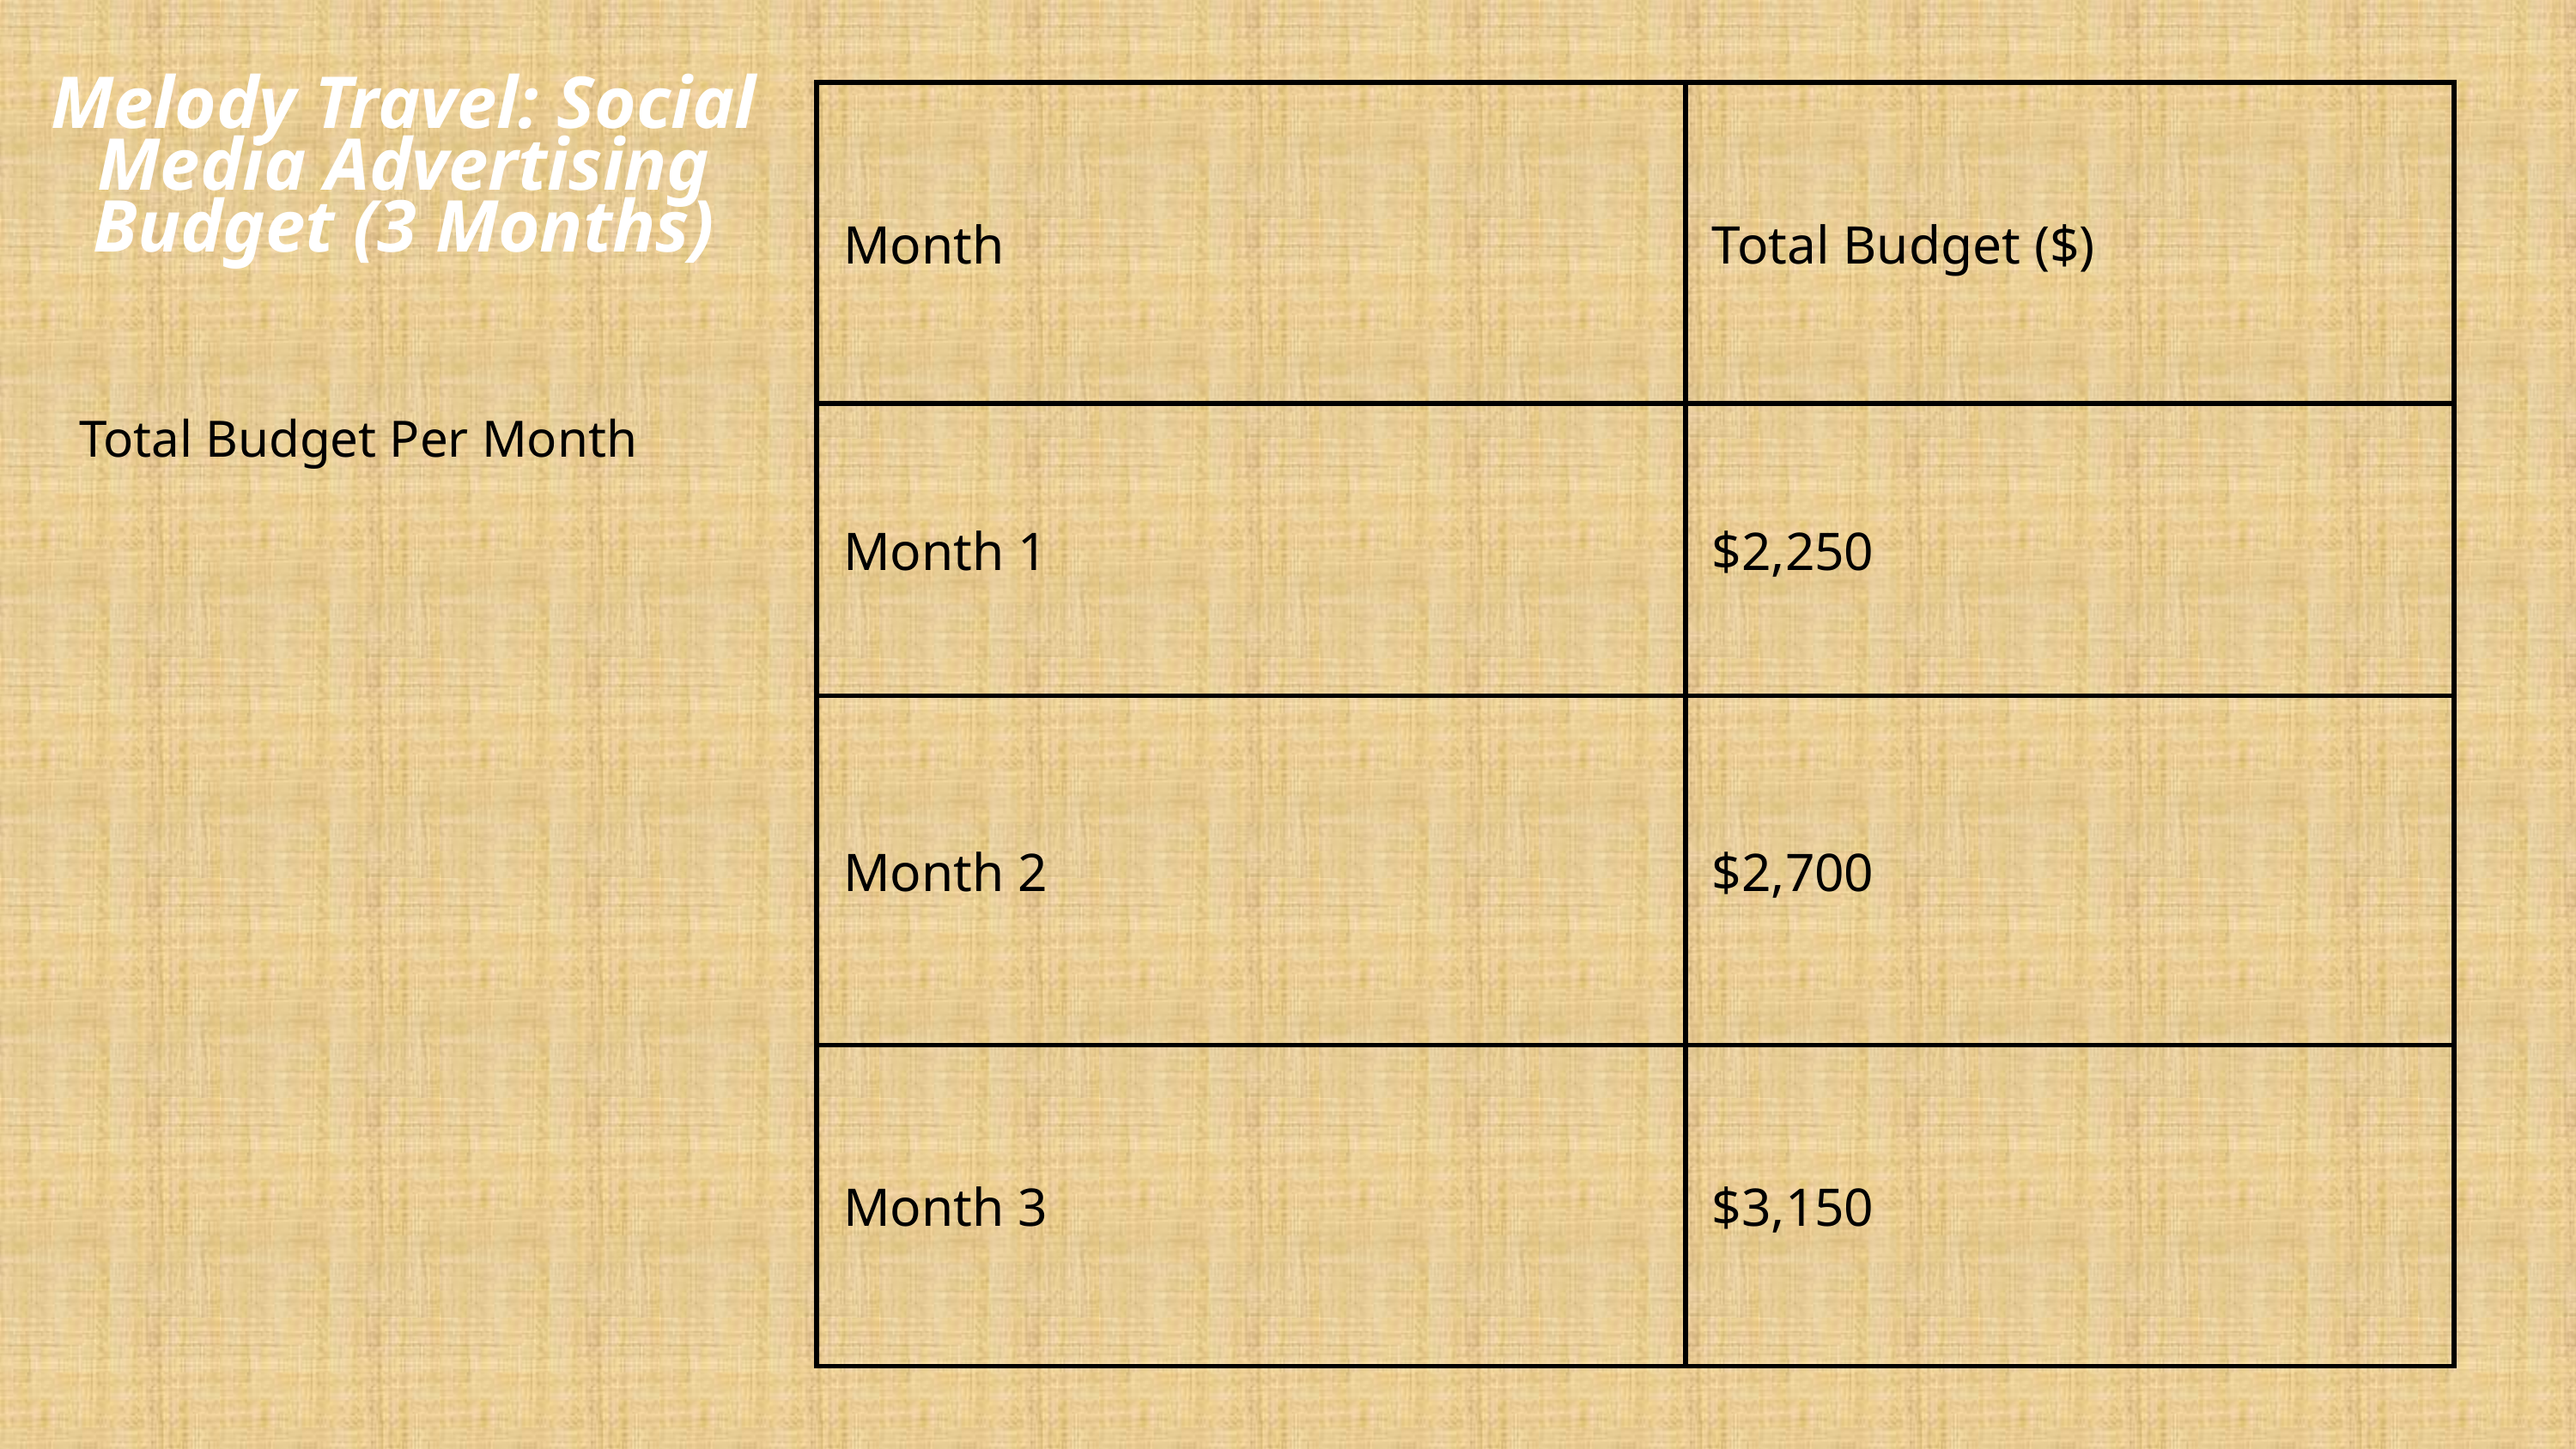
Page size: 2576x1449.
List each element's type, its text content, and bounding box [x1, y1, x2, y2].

table_cell $2,700 [1688, 698, 2451, 1043]
picture [0, 0, 2576, 1449]
table_cell Month 3 [819, 1047, 1683, 1364]
table_cell $3,150 [1688, 1047, 2451, 1364]
text_box Melody Travel: Social Media Advertising Budget (3 Months) [32, 80, 776, 267]
table_header Month [819, 85, 1683, 401]
table_cell $2,250 [1688, 406, 2451, 694]
text_box Total Budget Per Month [32, 391, 685, 467]
table_header Total Budget ($) [1688, 85, 2451, 401]
table_cell Month 1 [819, 406, 1683, 694]
table_cell Month 2 [819, 698, 1683, 1043]
